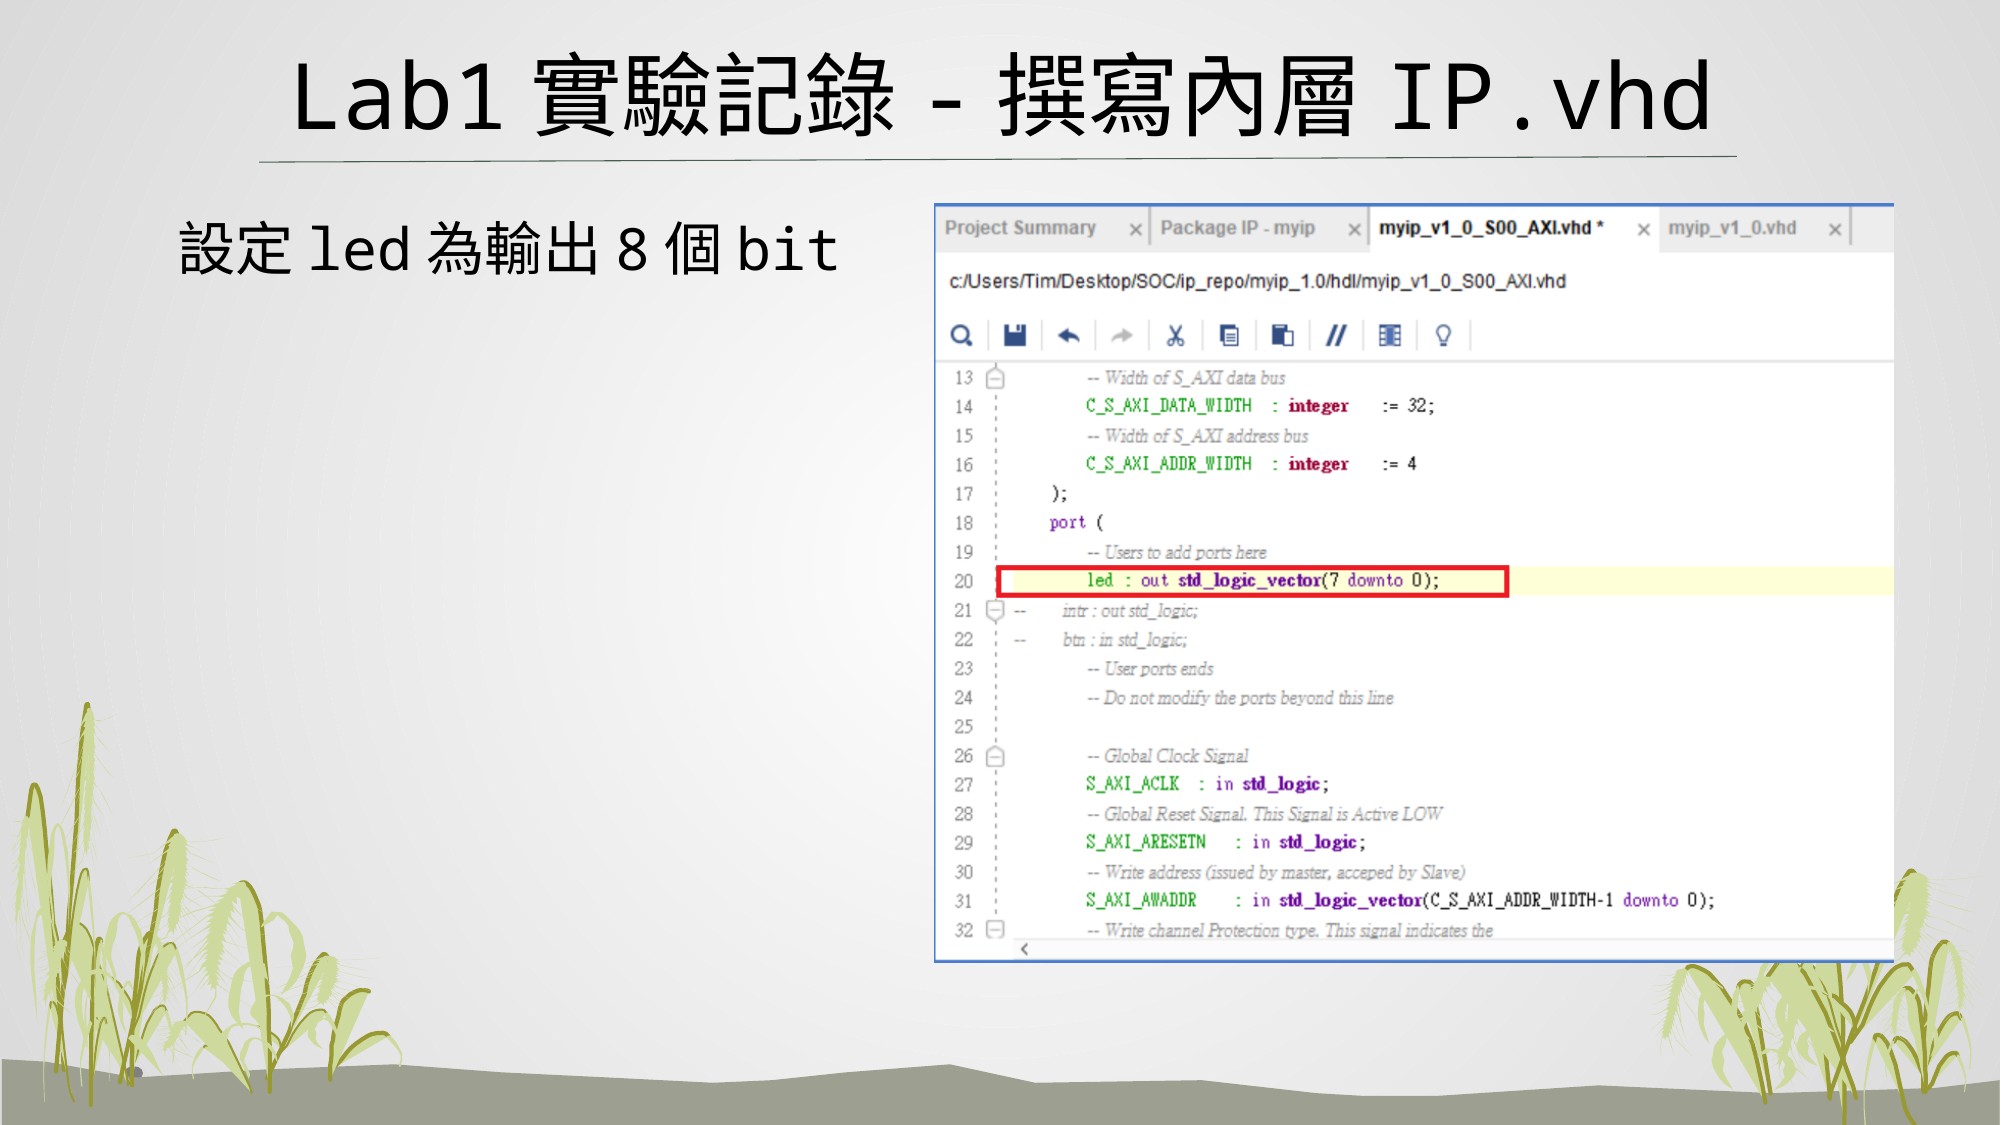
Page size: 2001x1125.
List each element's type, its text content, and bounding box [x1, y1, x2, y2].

text_box 設定led為輸出8個bit [45, 204, 934, 289]
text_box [259, 156, 1737, 163]
text_box Lab1實驗記錄-撰寫內層IP.vhd [273, 31, 1730, 156]
picture [934, 203, 1894, 963]
